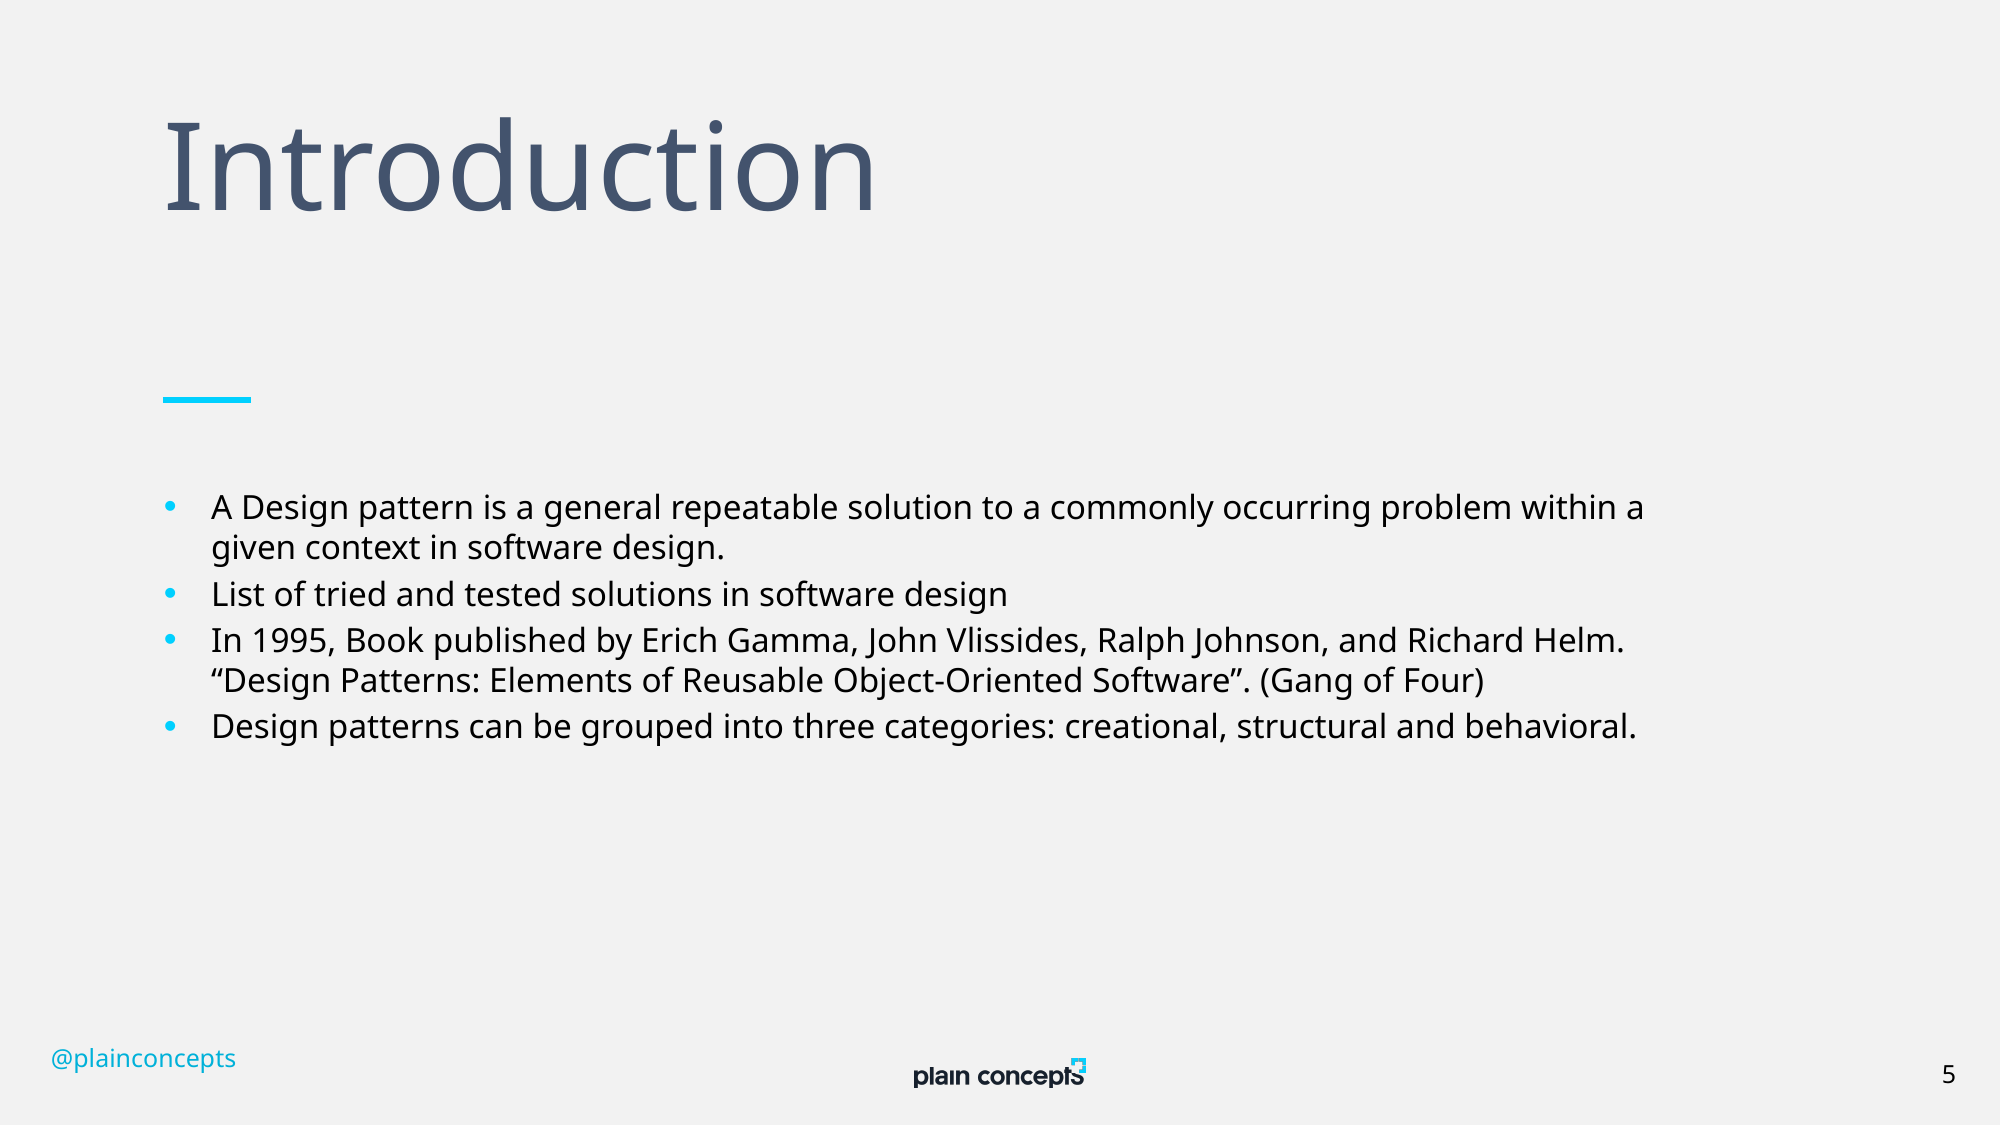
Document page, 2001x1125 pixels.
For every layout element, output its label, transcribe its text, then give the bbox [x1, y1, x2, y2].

slide_number 5 [1844, 1045, 1971, 1106]
list A Design pattern is a general repeatable solution to a commonly occurring problem within a given context in software design. List of tried and tested solutions in software design In 1995, Book published by Erich Gamma, John Vlissides, Ralph Johnson, and Richard Helm. “Design Patterns: Elements of Reusable Object-Oriented Software”. (Gang of Four) Design patterns can be grouped into three categories: creational, structural and behavioral. [149, 478, 1742, 1004]
footer @plainconcepts [35, 1042, 342, 1103]
picture [914, 1058, 1086, 1088]
title Introduction [149, 81, 1075, 400]
